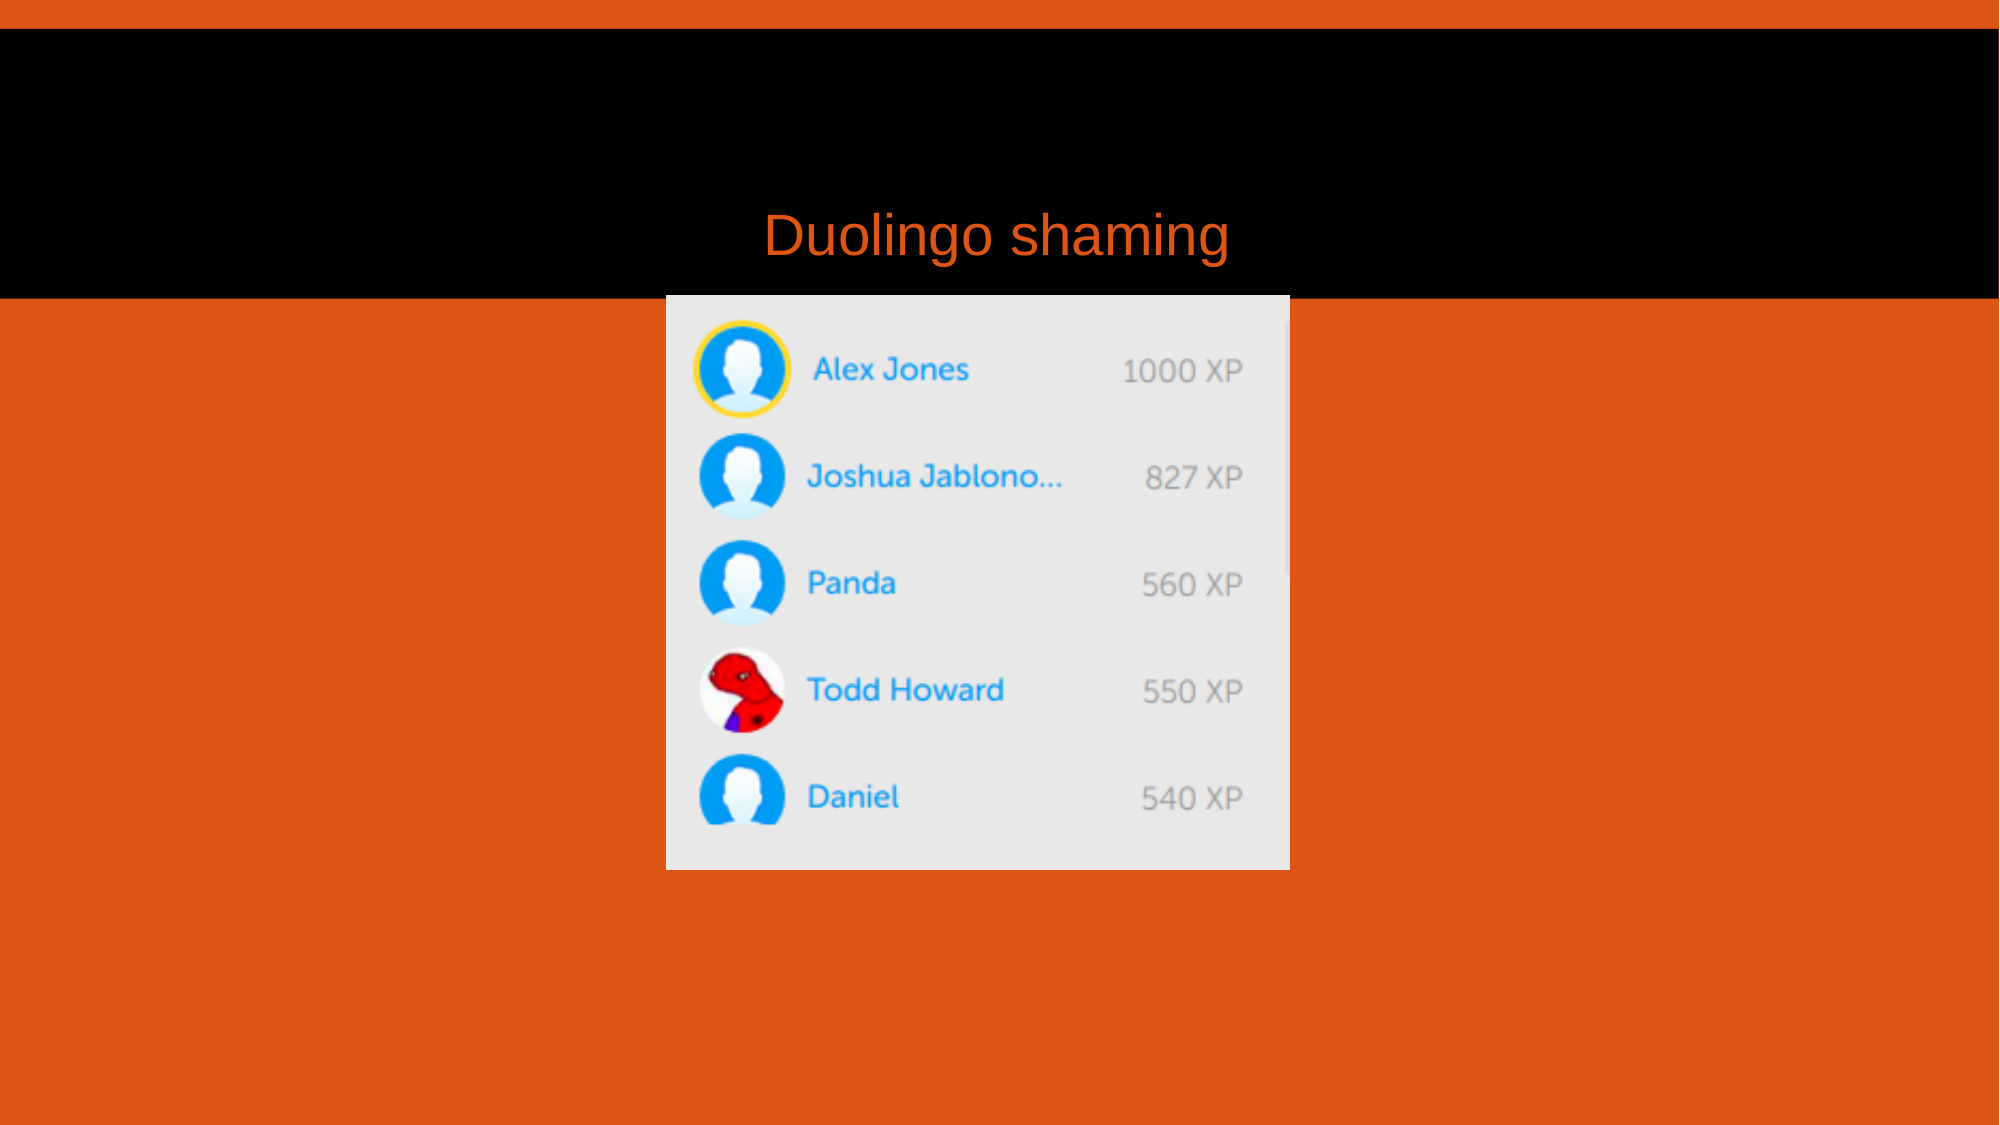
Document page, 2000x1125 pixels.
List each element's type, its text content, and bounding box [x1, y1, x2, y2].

picture [665, 294, 1291, 871]
text_box Duolingo shaming [374, 190, 1620, 270]
